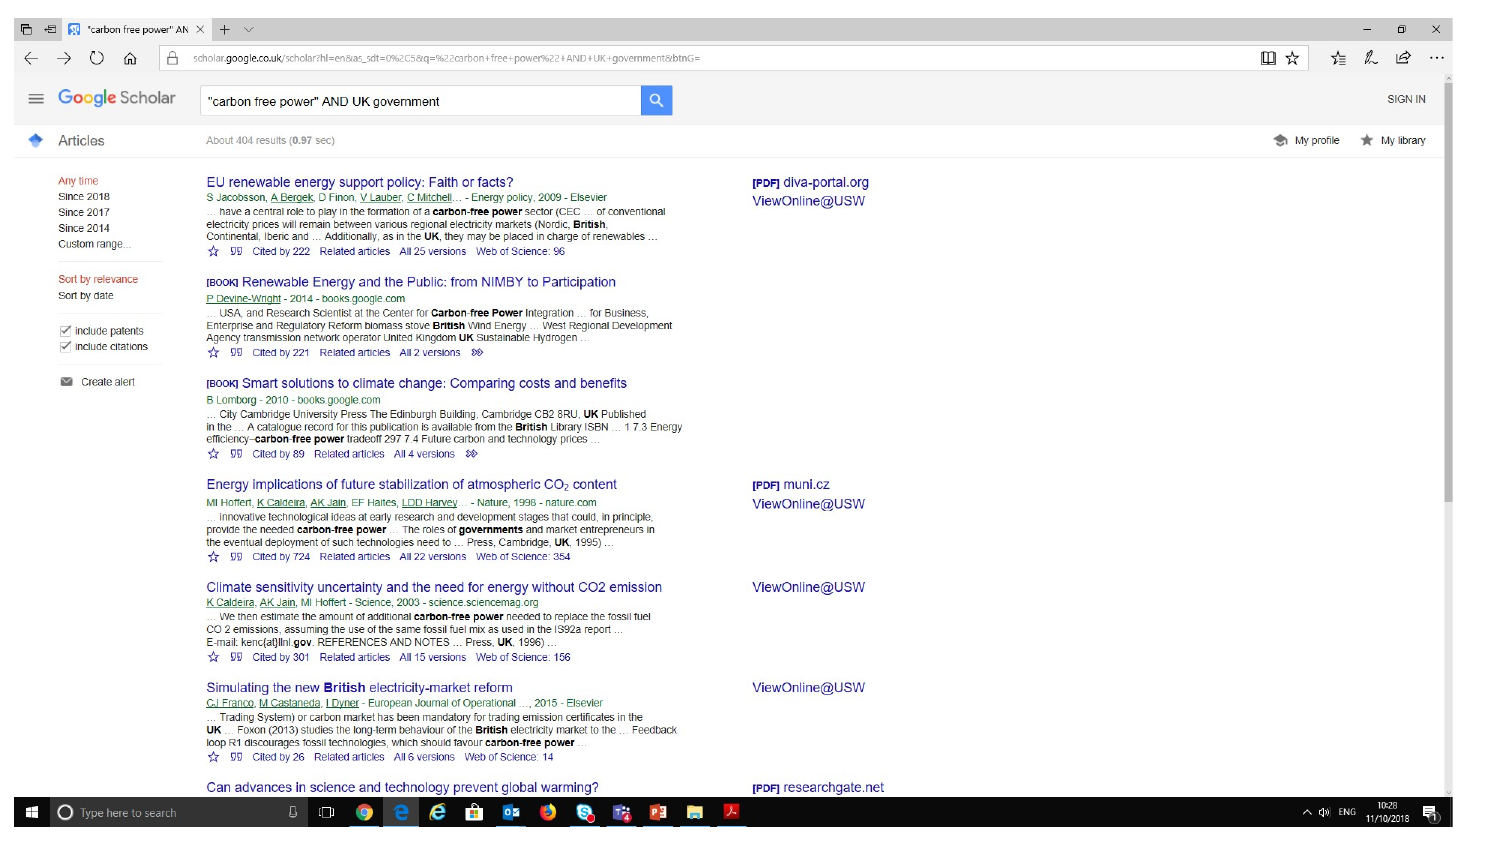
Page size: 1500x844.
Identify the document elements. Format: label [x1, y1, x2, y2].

text_box [14, 18, 1453, 827]
